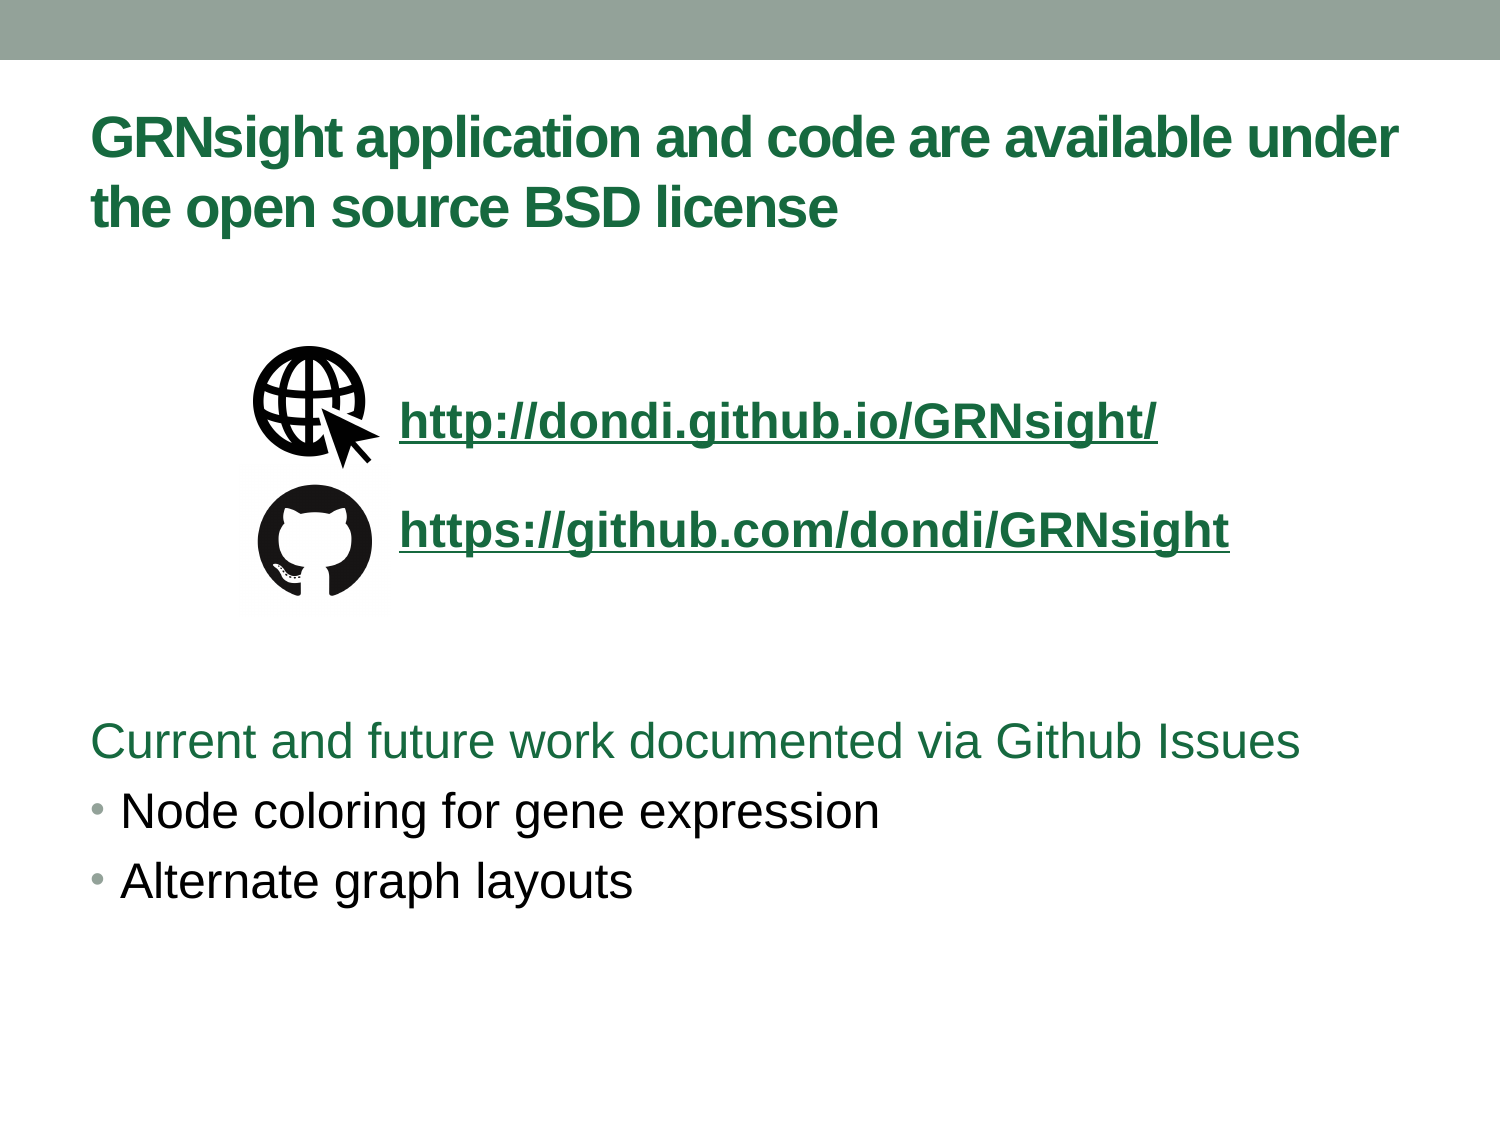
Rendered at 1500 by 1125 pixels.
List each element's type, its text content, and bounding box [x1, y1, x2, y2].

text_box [238, 346, 1262, 617]
title GRNsight application and code are available under the open source BSD license [75, 87, 1425, 250]
list Current and future work documented via Github Issues Node coloring for gene expression Alternate graph layouts [75, 630, 1425, 1063]
